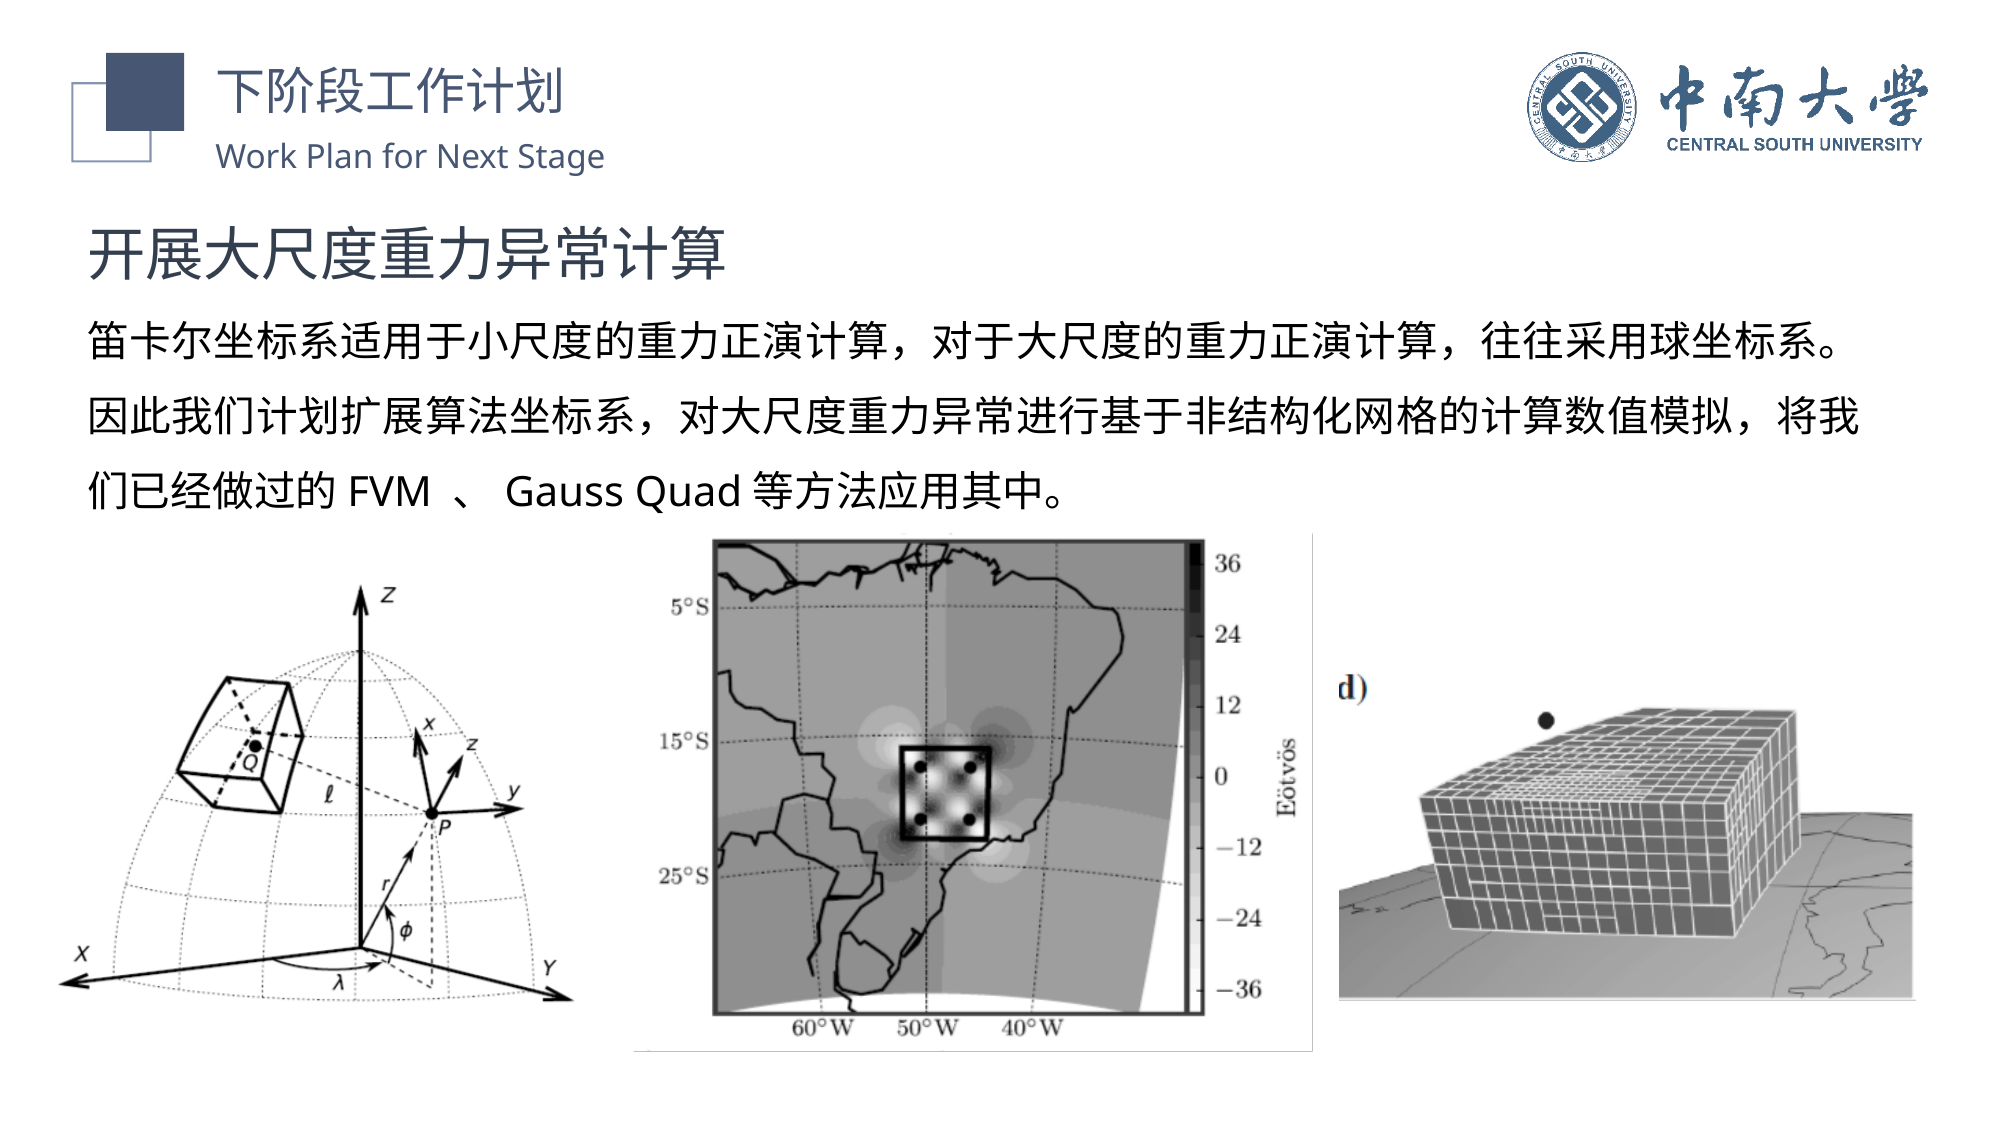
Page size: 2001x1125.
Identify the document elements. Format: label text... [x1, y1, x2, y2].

text_box 开展大尺度重力异常计算 [72, 209, 1227, 282]
picture [1338, 650, 1917, 1002]
picture [1526, 51, 1929, 162]
text_box 笛卡尔坐标系适用于小尺度的重力正演计算，对于大尺度的重力正演计算，往往采用球坐标系。因此我们计划扩展算法坐标系，对大尺度重力异常进行基于非结构化网格的计算数值模拟，将我们已经做过的FVM 、Gauss Quad等方法应用其中。 [72, 282, 1876, 500]
picture [16, 533, 1315, 1053]
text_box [71, 51, 822, 175]
